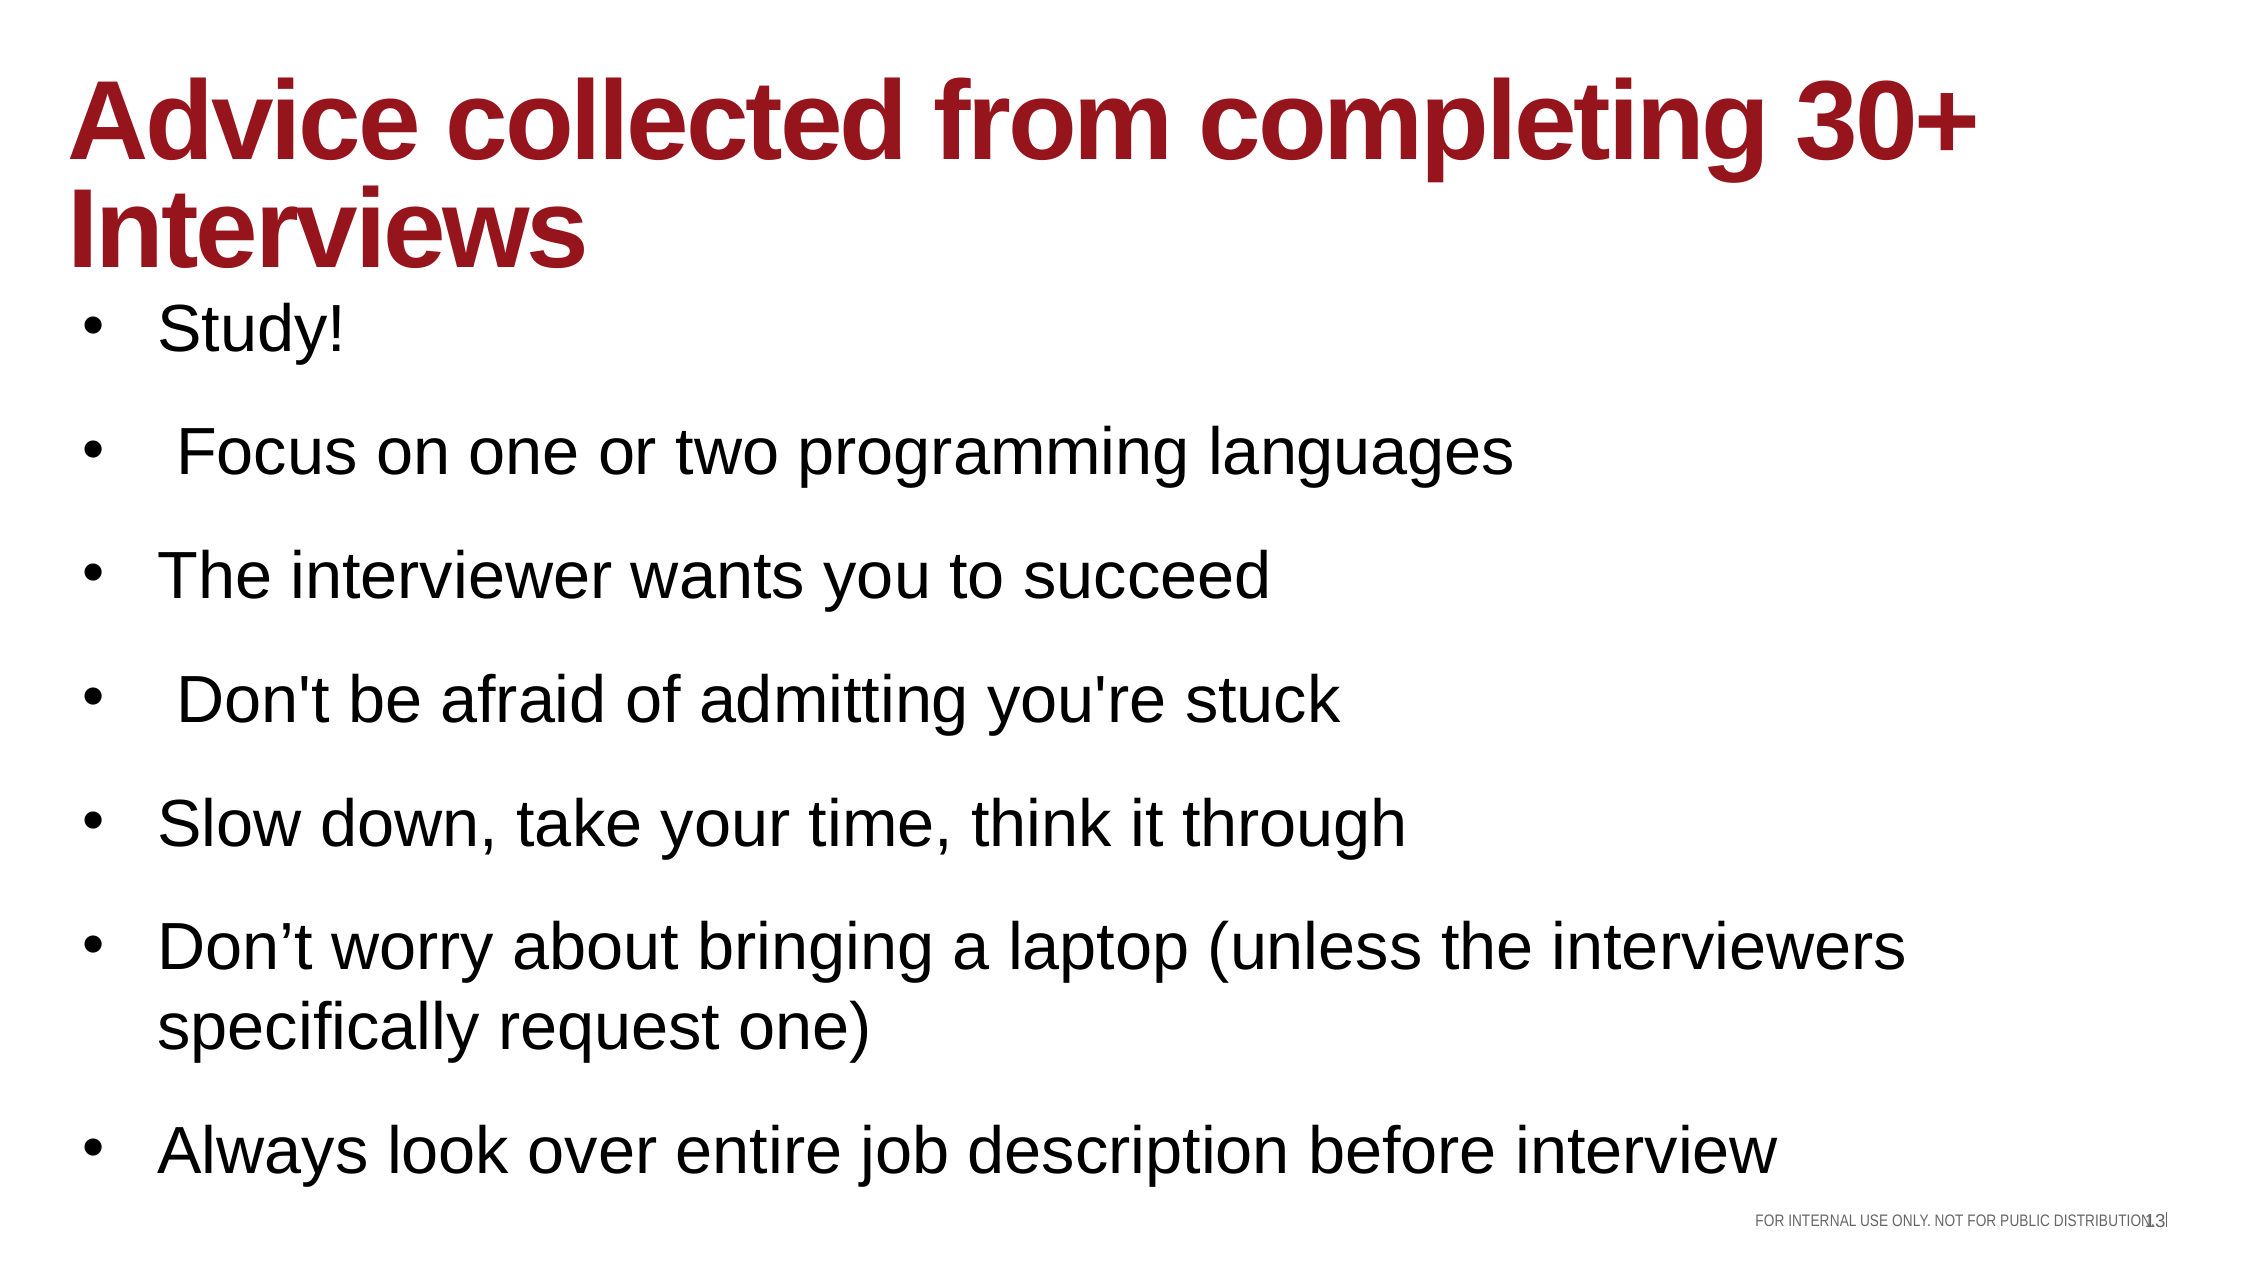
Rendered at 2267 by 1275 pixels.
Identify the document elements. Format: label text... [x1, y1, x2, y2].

text_box Advice collected from completing 30+ Interviews [53, 2, 2183, 360]
list Study! Focus on one or two programming languages The interviewer wants you to succeed Don't be afraid of admitting you're stuck Slow down, take your time, think it through Don’t worry about bringing a laptop (unless the interviewers specifically request one) Always look over entire job description before interview [82, 360, 2183, 1058]
